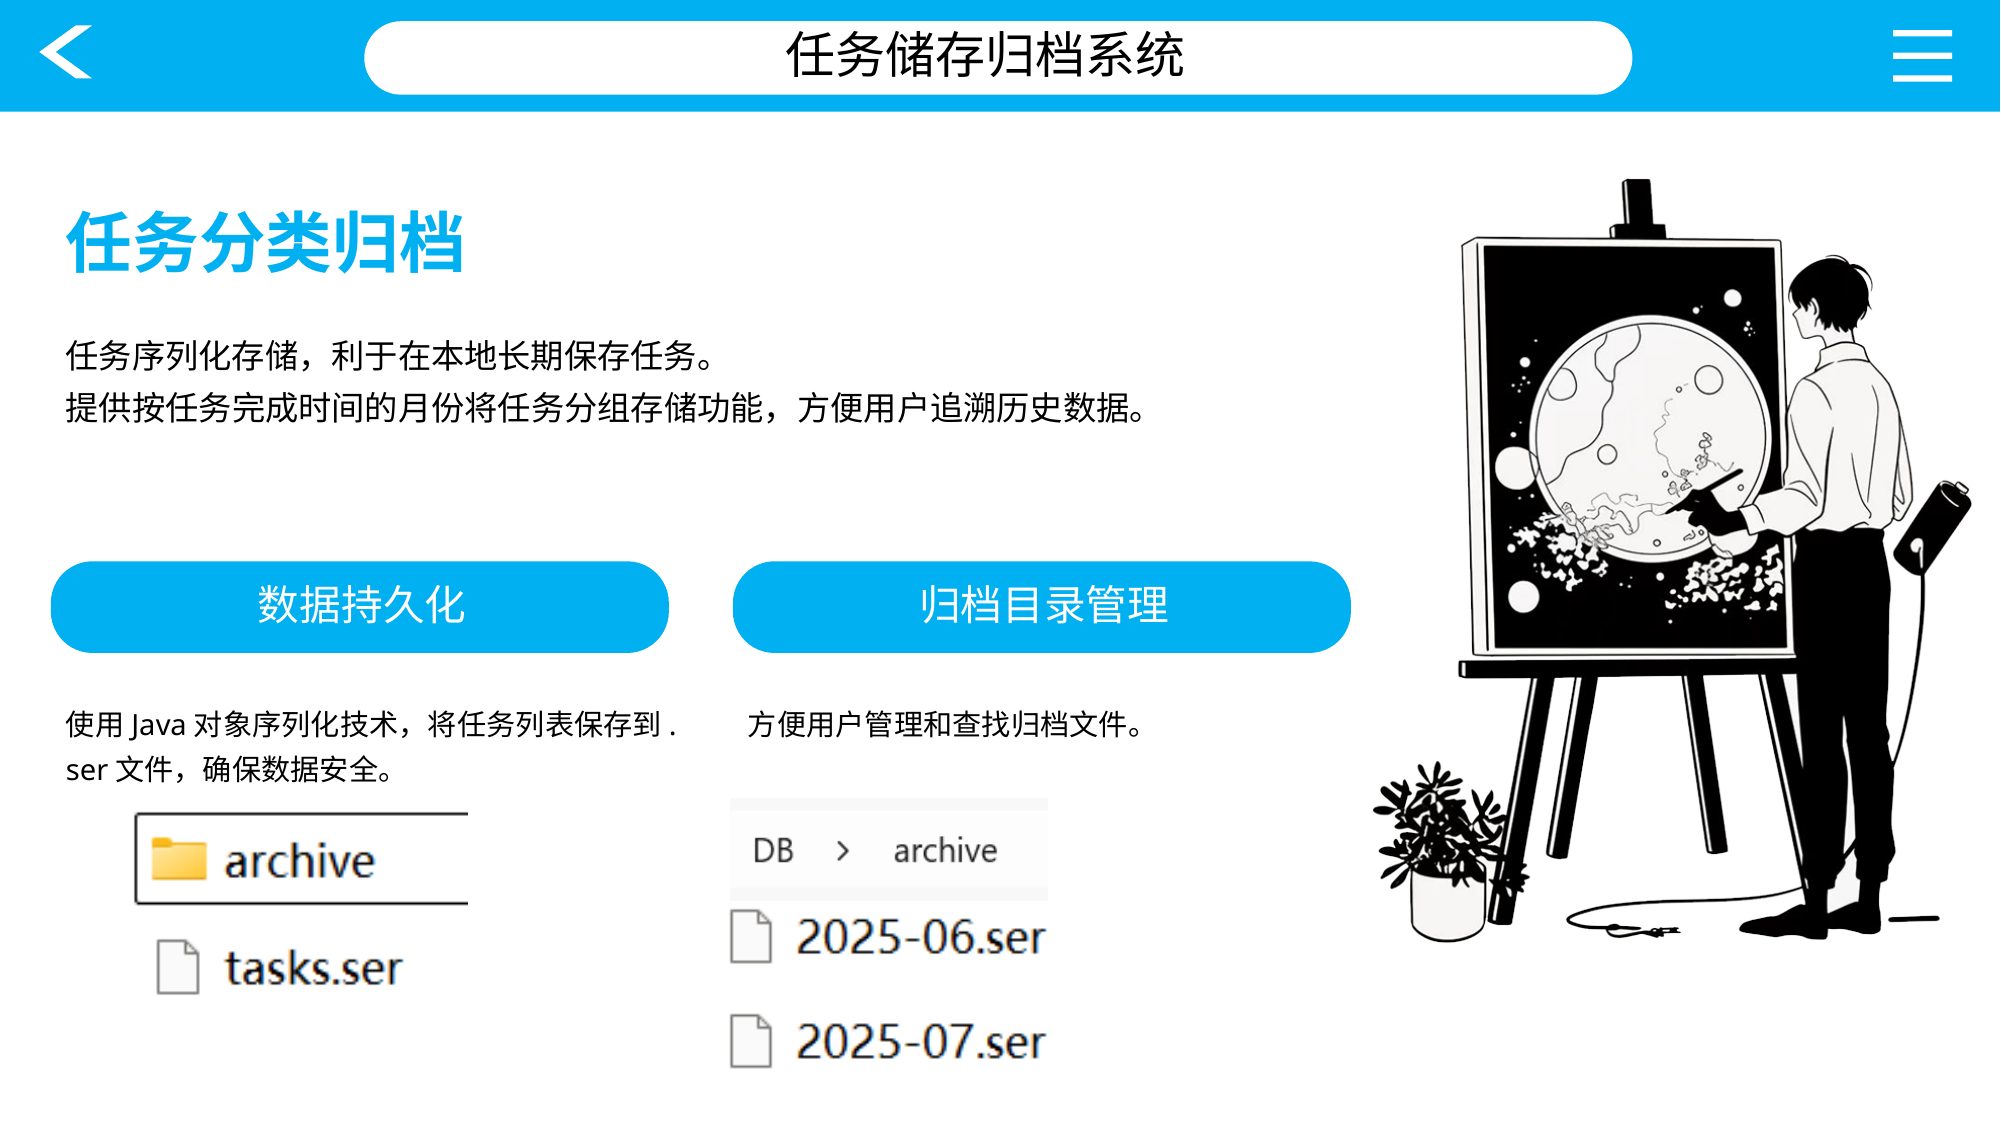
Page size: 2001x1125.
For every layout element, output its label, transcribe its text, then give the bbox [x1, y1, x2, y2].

text_box 任务储存归档系统 [370, 16, 1601, 91]
text_box 任务分类归档 [50, 193, 1109, 289]
text_box 方便用户管理和查找归档文件。 [732, 688, 1205, 881]
text_box [364, 21, 1633, 95]
picture [118, 786, 468, 1015]
text_box [39, 25, 93, 79]
text_box [50, 561, 669, 653]
text_box [732, 561, 1205, 653]
text_box 数据持久化 [61, 571, 663, 637]
text_box [0, 0, 2000, 112]
text_box 使用Java对象序列化技术，将任务列表保存到.ser文件，确保数据安全。 [50, 688, 682, 980]
picture [668, 178, 2000, 1110]
text_box 任务序列化存储，利于在本地长期保存任务。 提供按任务完成时间的月份将任务分组存储功能，方便用户追溯历史数据。 [50, 315, 1205, 532]
text_box 归档目录管理 [743, 571, 1205, 637]
